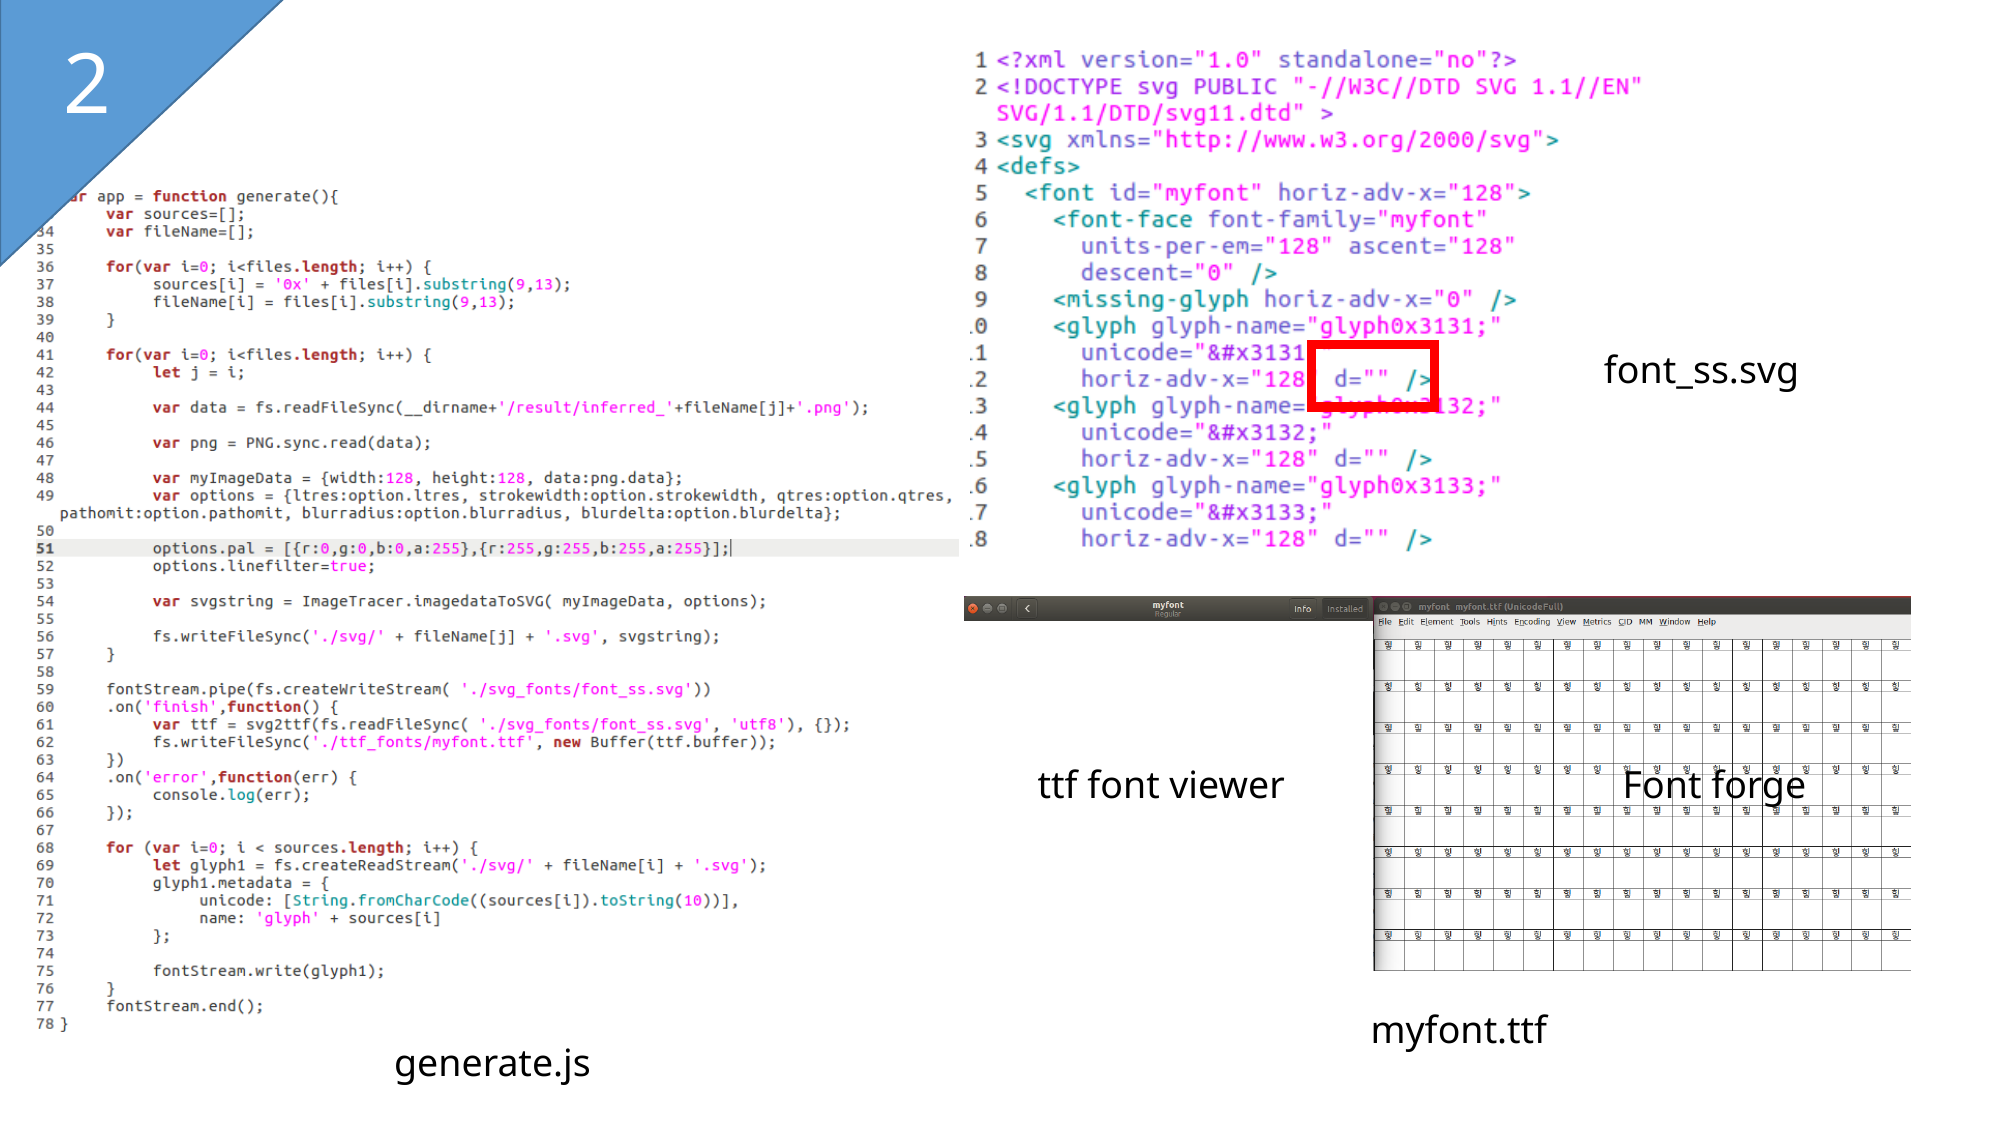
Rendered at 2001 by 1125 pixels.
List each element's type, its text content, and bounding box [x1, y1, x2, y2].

text_box myfont.ttf [1355, 998, 1608, 1059]
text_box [970, 49, 1649, 553]
text_box generate.js [379, 1034, 615, 1092]
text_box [0, 0, 284, 266]
text_box font_ss.svg [1649, 338, 1842, 399]
picture [964, 596, 1911, 971]
picture [36, 189, 959, 1034]
